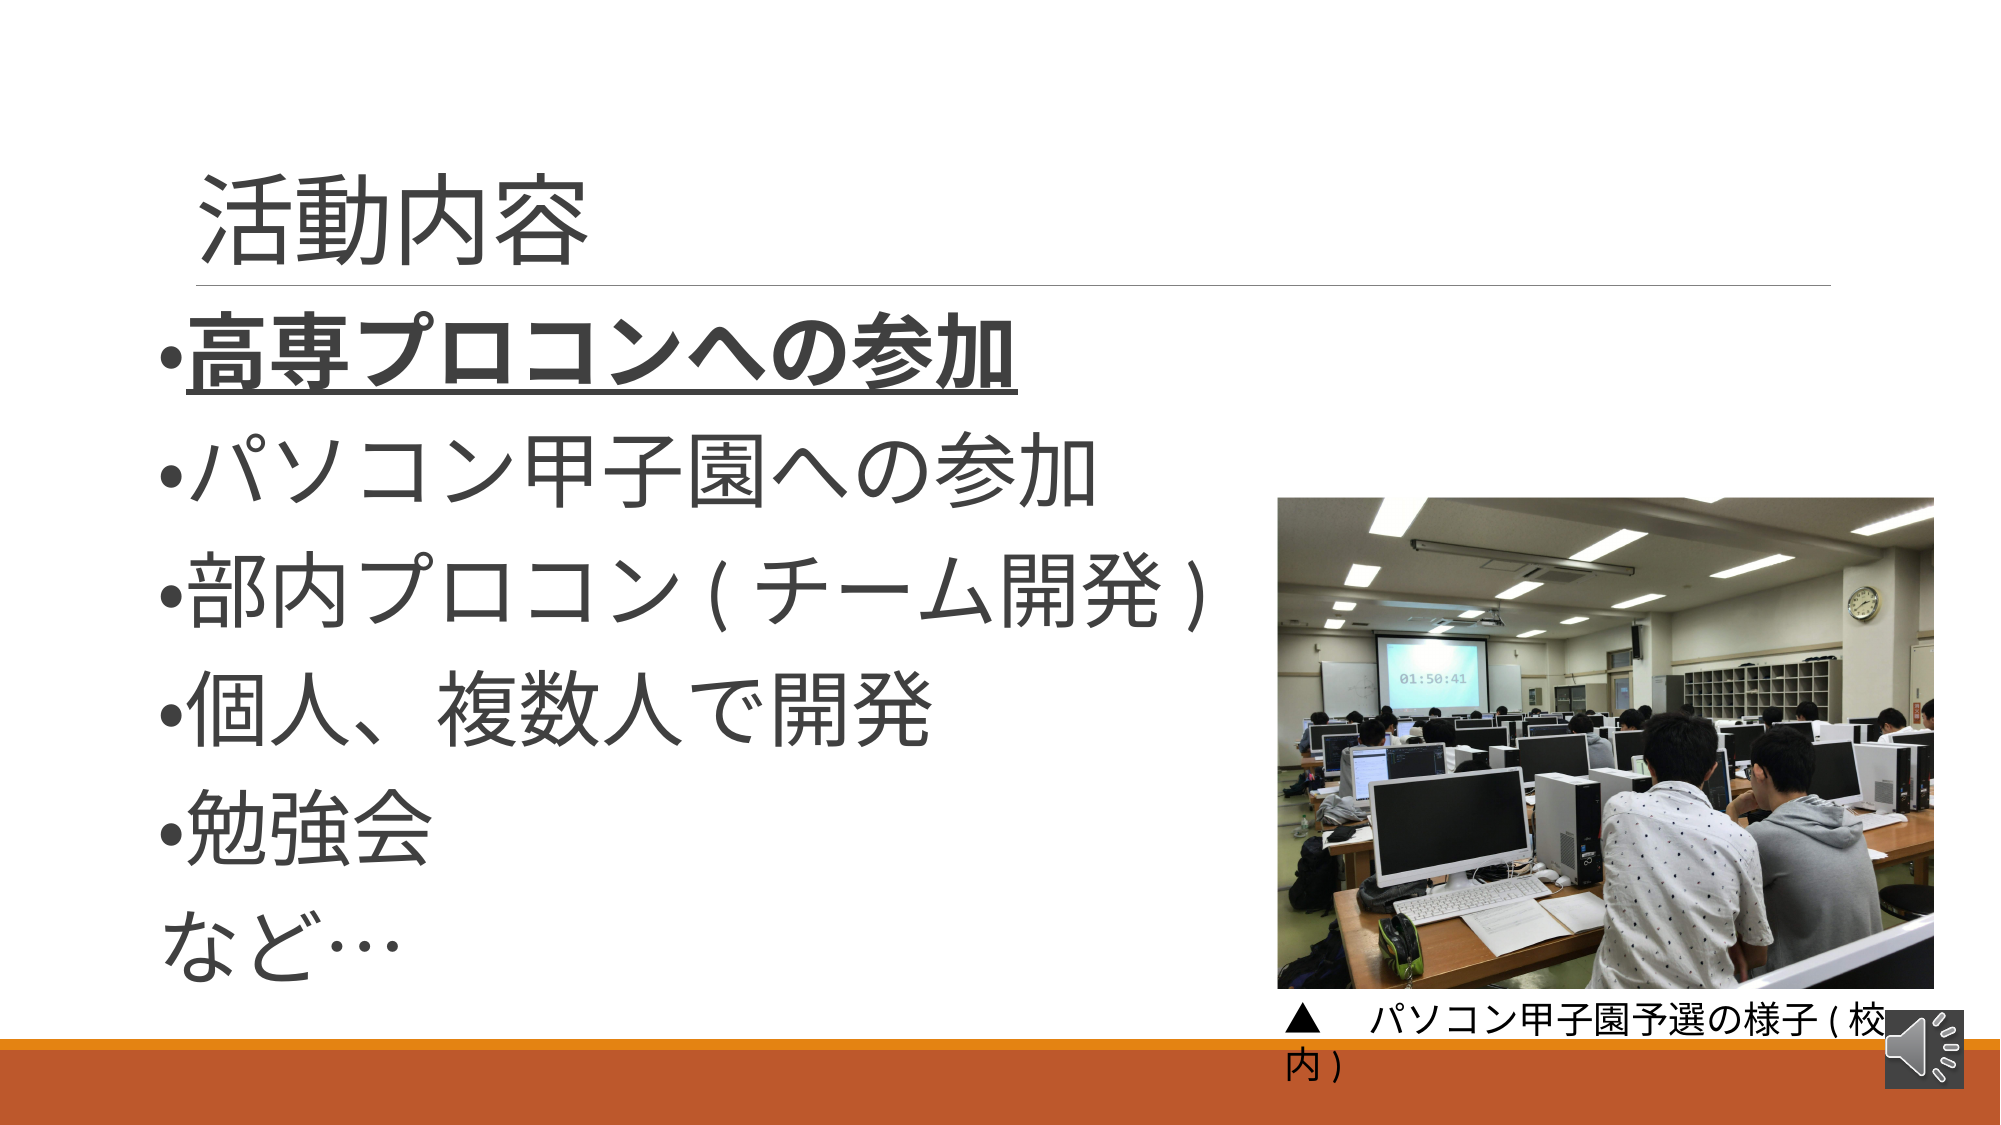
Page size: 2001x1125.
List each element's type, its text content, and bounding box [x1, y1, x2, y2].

text_box ▲ パソコン甲子園予選の様子(校内) [1270, 988, 1933, 1094]
title 活動内容 [180, 47, 1830, 285]
picture [1276, 496, 1934, 990]
picture [1884, 1009, 1966, 1090]
list ・高専プロコンへの参加 ・パソコン甲子園への参加 ・部内プロコン(チーム開発) ・個人、複数人で開発 ・勉強会 など… [157, 303, 1500, 1125]
